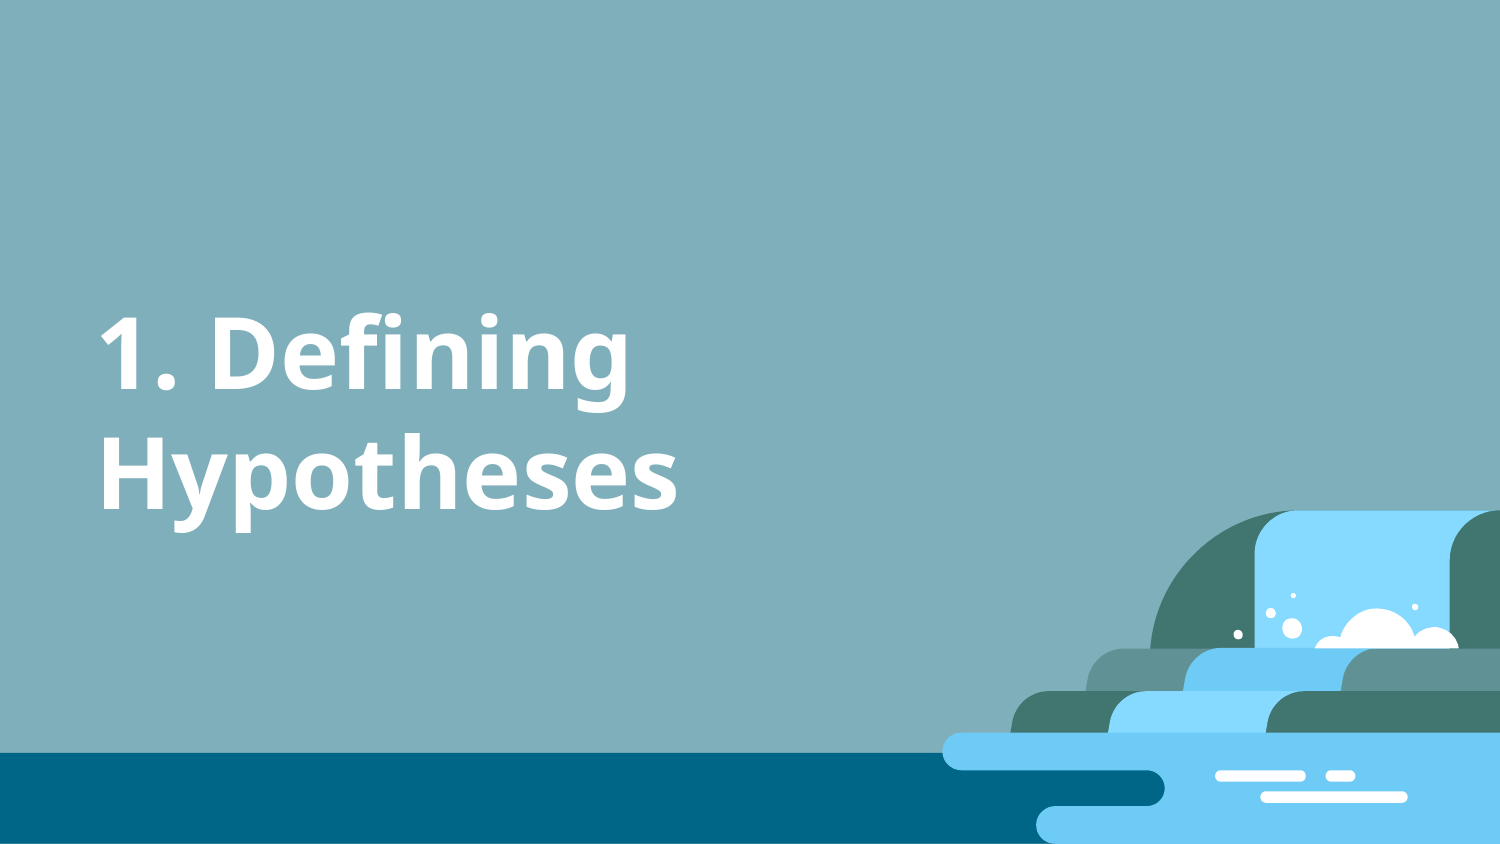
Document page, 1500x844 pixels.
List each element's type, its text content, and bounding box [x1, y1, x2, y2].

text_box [0, 510, 1500, 844]
title 1. Defining Hypotheses [80, 73, 1125, 508]
